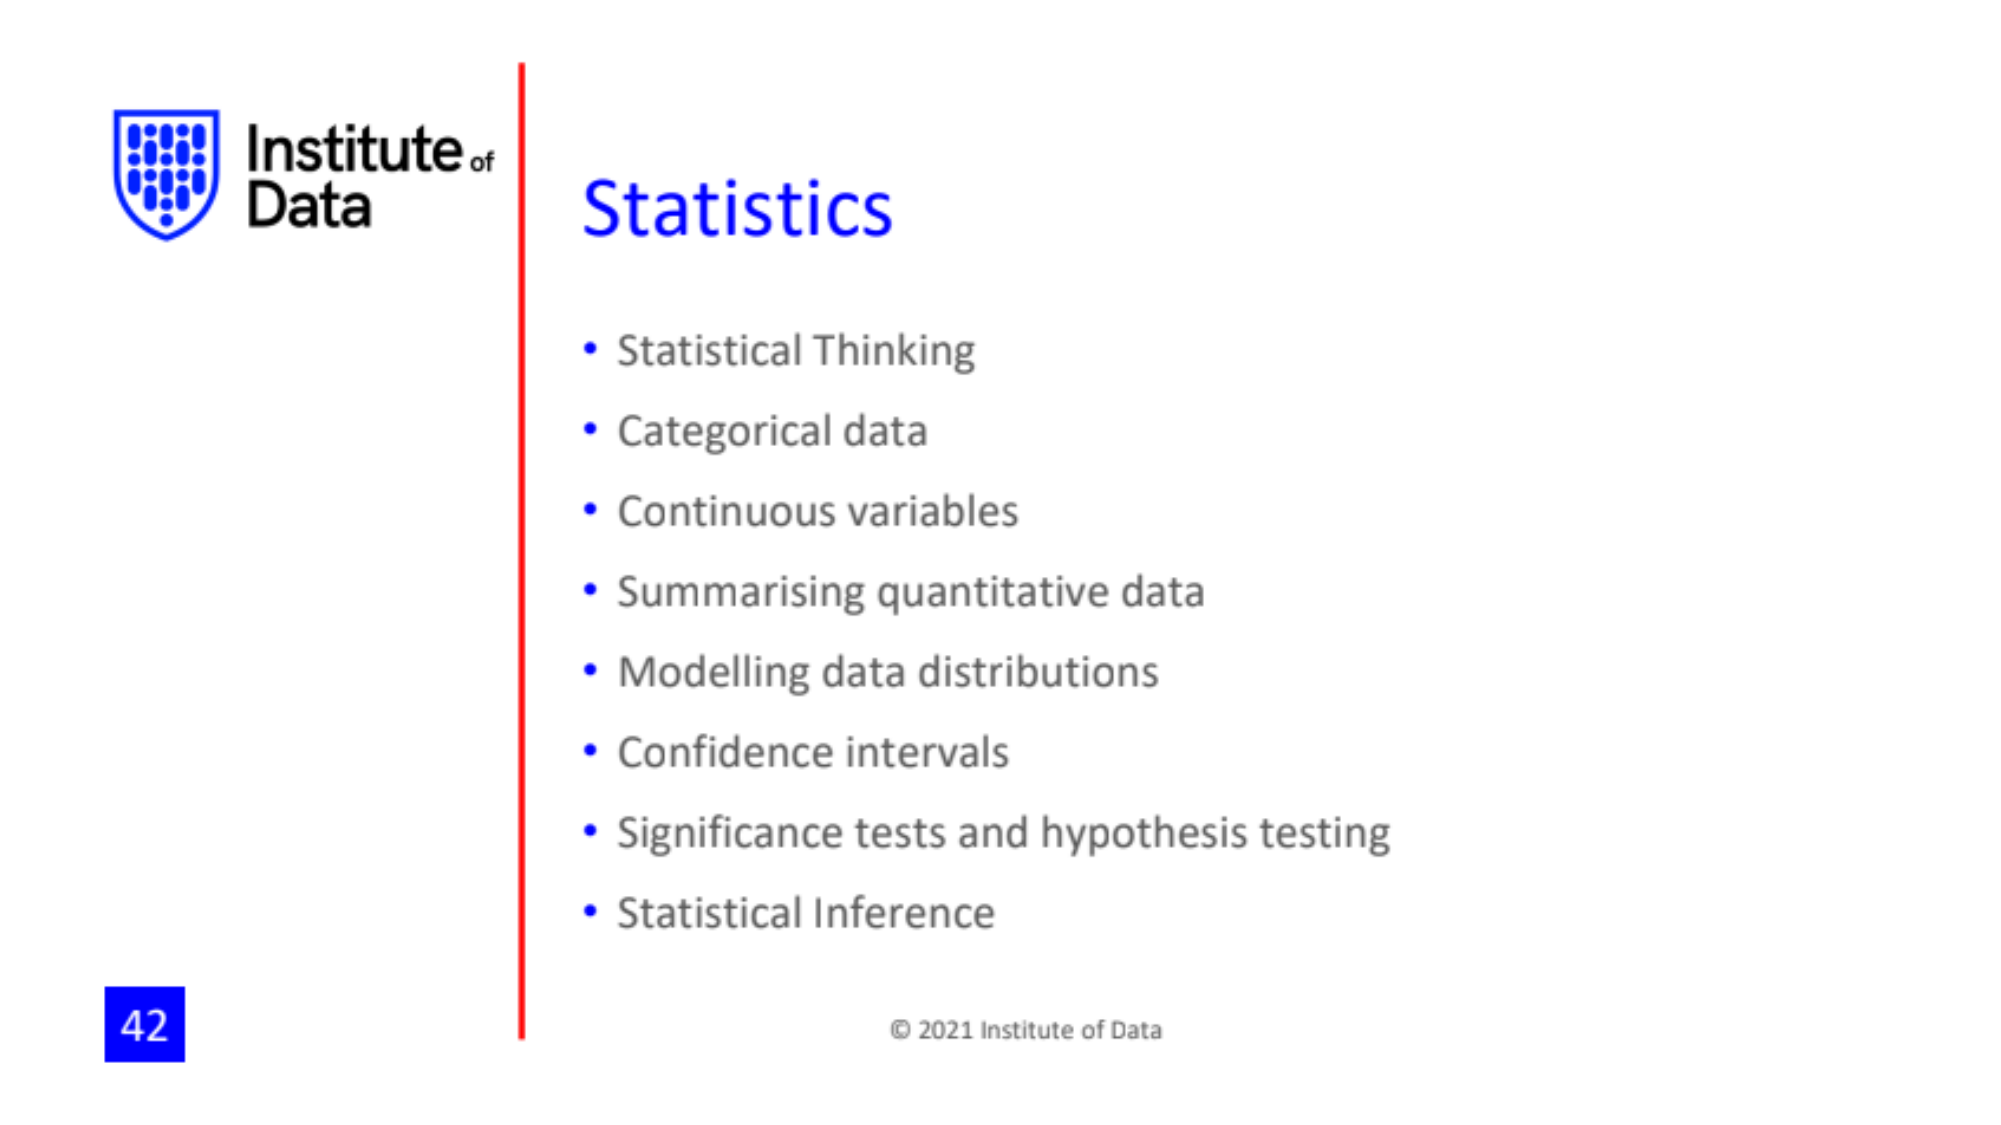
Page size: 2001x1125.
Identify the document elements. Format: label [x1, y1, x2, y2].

picture [103, 56, 1752, 1070]
